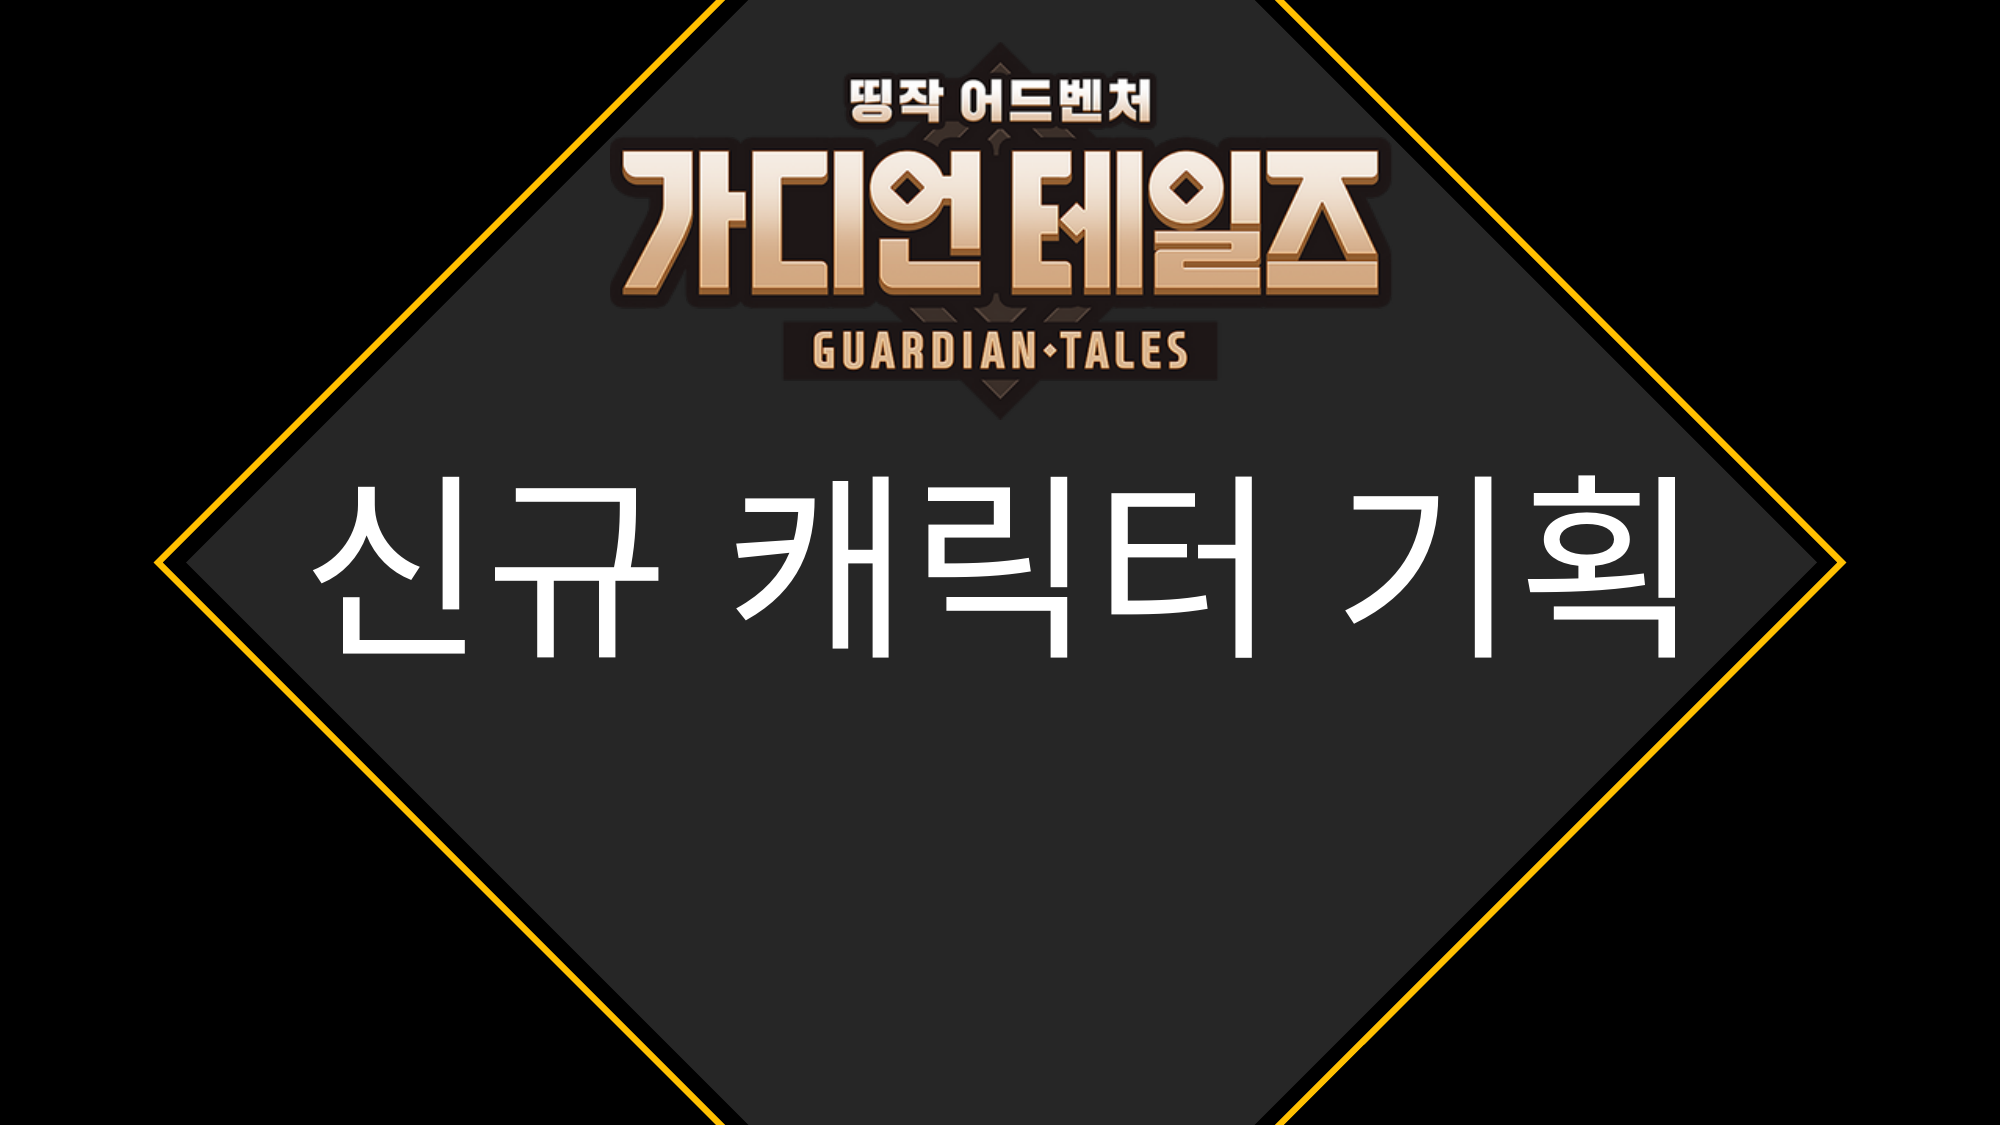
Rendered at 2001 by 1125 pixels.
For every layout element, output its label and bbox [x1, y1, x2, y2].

text_box [186, 0, 1817, 1125]
picture [610, 42, 1393, 420]
